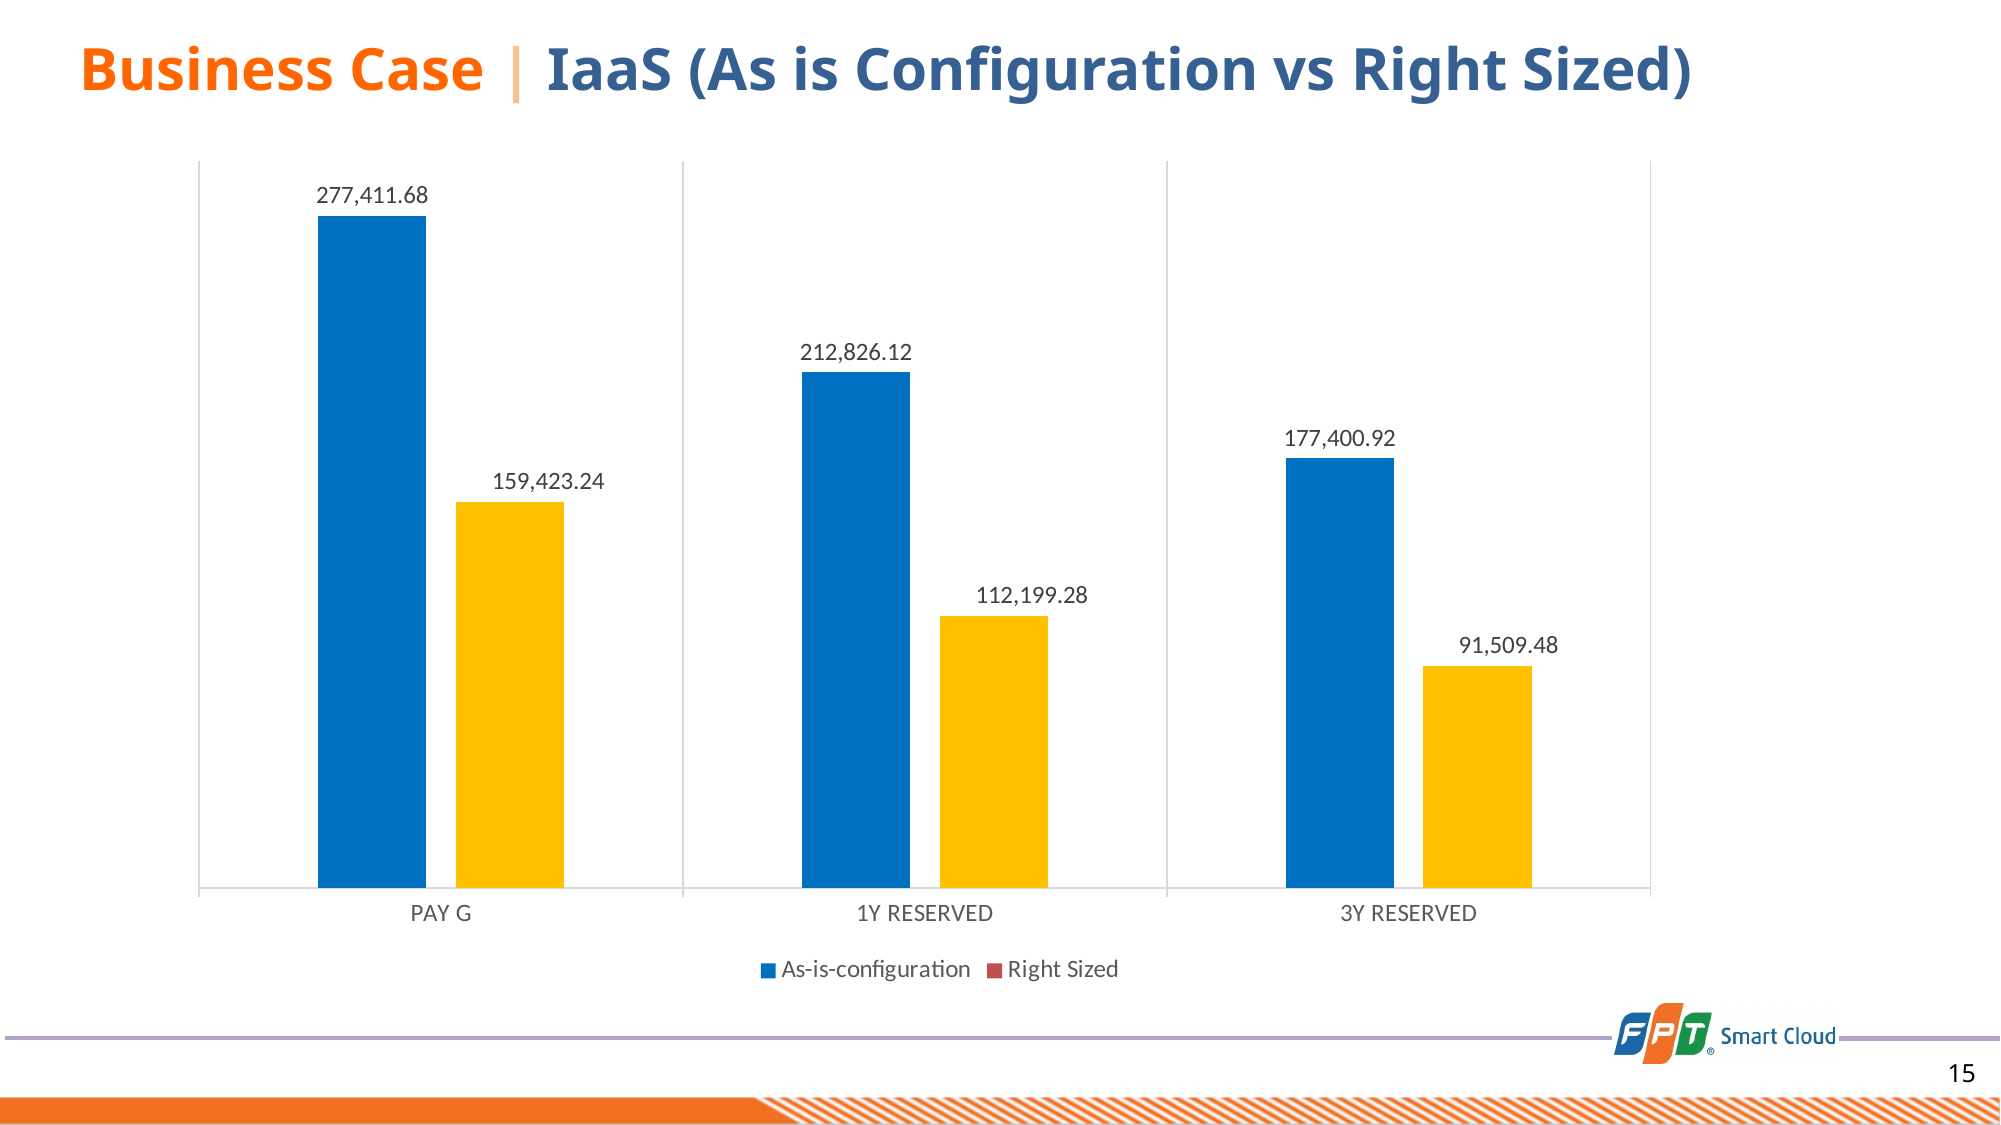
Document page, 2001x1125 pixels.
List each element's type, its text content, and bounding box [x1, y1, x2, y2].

text_box Business Case | IaaS (As is Configuration vs Right Sized) [64, 32, 1909, 111]
chart [177, 135, 1703, 990]
picture [0, 0, 2001, 1125]
text_box 15 [1932, 1050, 1993, 1111]
